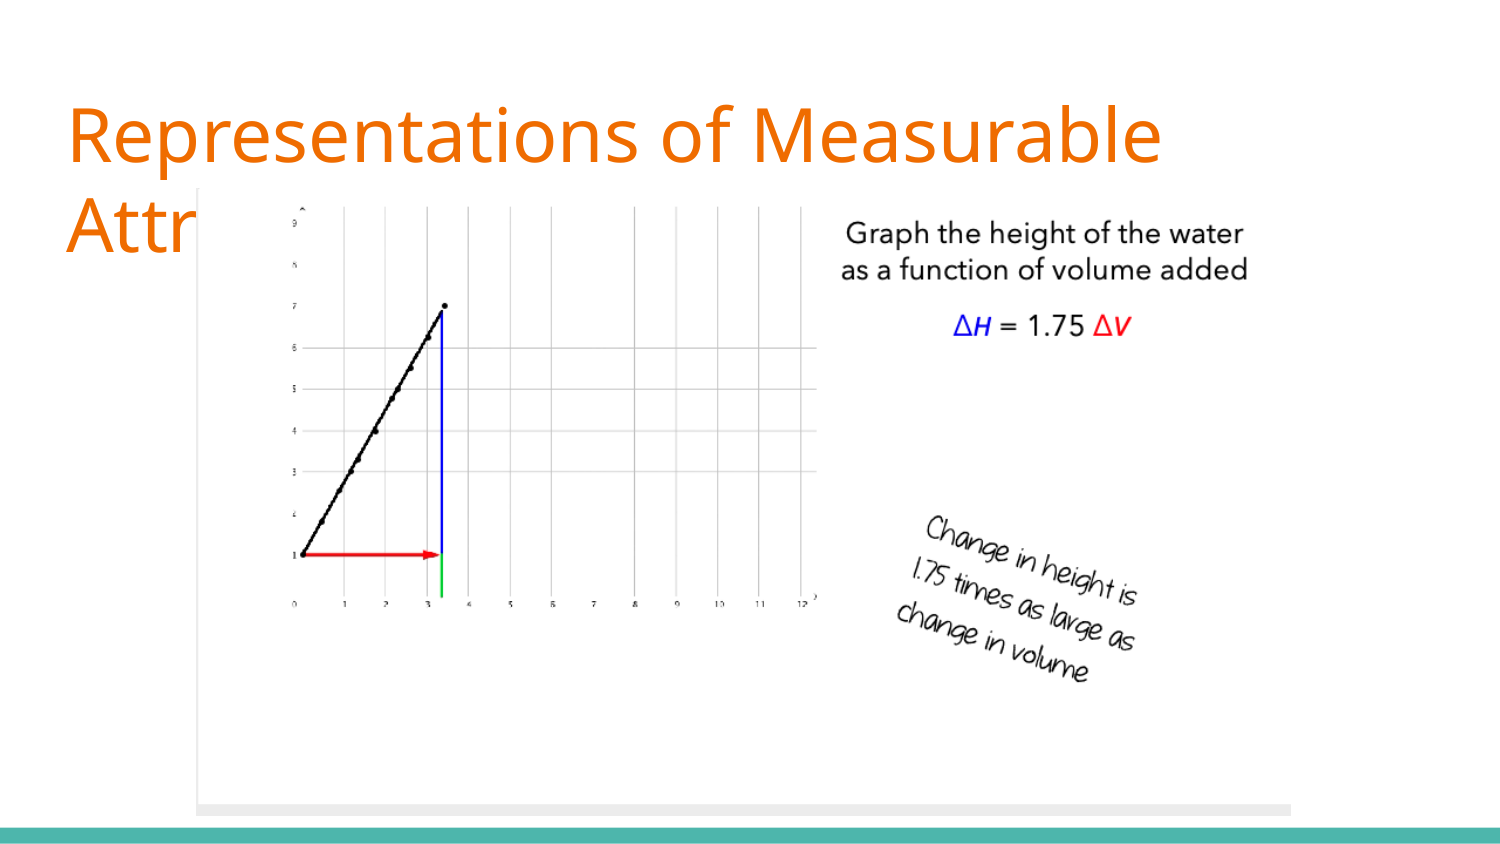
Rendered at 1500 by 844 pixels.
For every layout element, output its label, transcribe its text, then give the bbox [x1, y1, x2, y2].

title Representations of Measurable Attributes [51, 72, 1449, 189]
picture [196, 188, 1292, 816]
